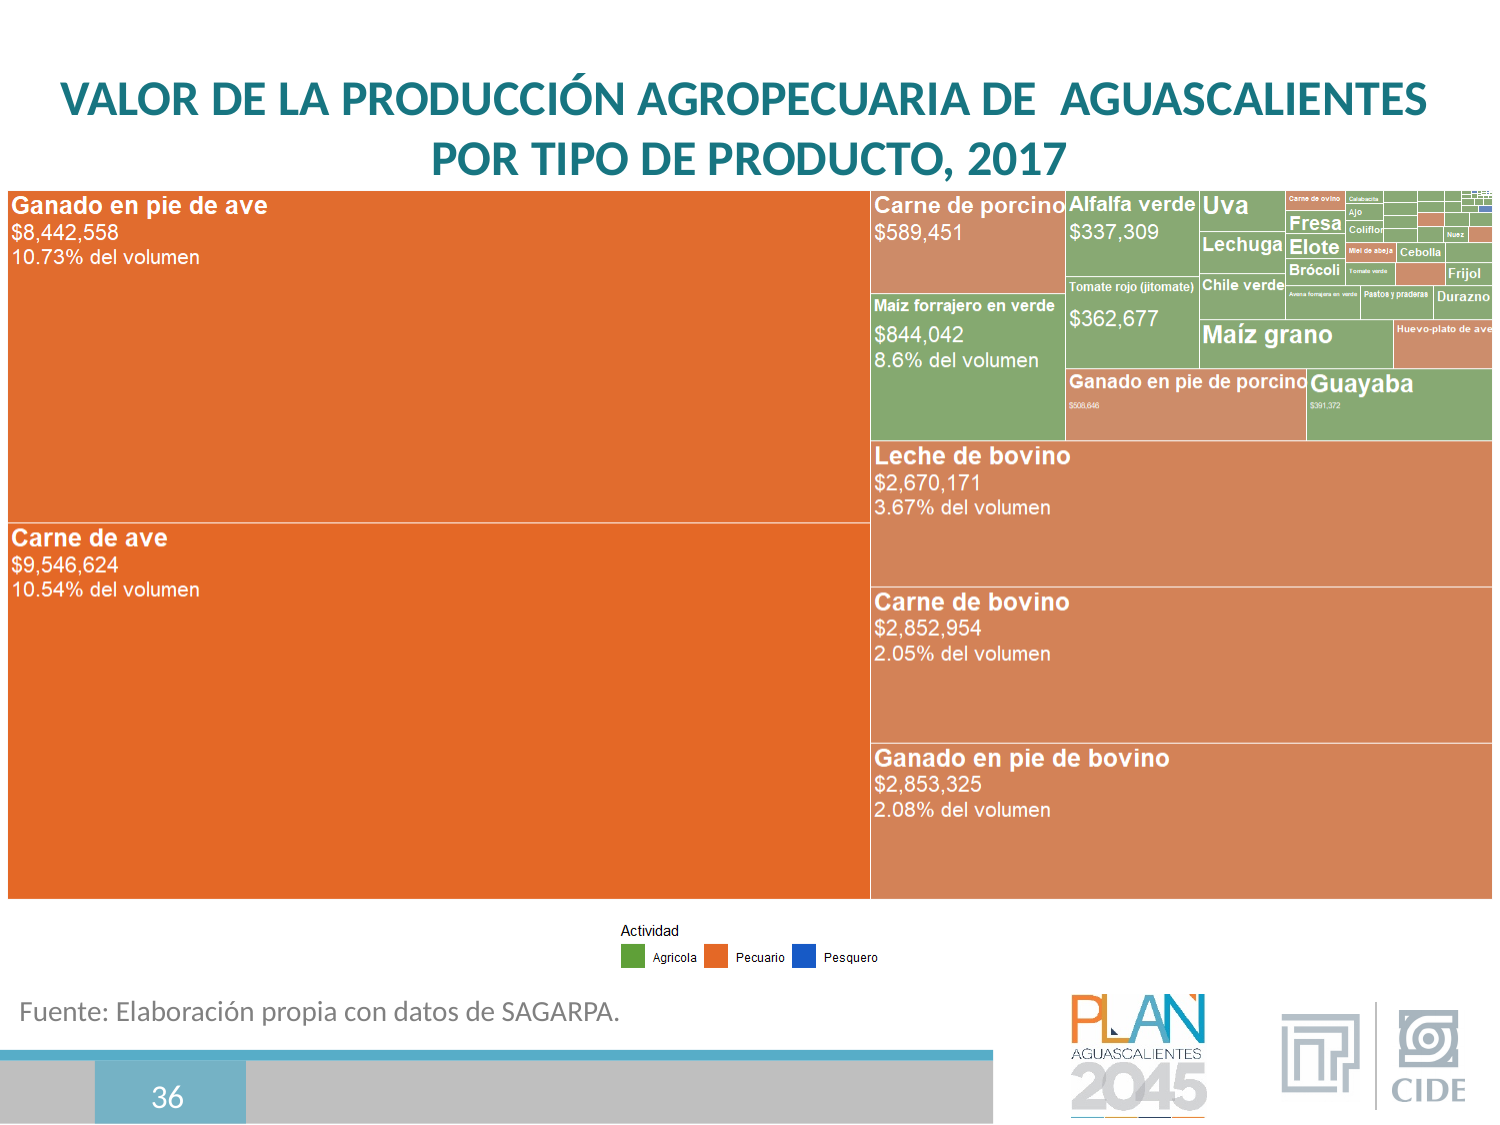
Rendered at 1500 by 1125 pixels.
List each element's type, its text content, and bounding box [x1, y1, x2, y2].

text_box VALOR DE LA Producción AGROPECUARIA de AGUASCALIENTES por TIPO DE PRODUCTO, 2017 [21, 57, 1478, 129]
list Fuente: Elaboración propia con datos de SAGARPA. [4, 993, 682, 1044]
slide_number 36 [86, 1065, 249, 1125]
picture [0, 183, 1500, 985]
picture [1170, 994, 1200, 1033]
picture [1071, 994, 1207, 1118]
